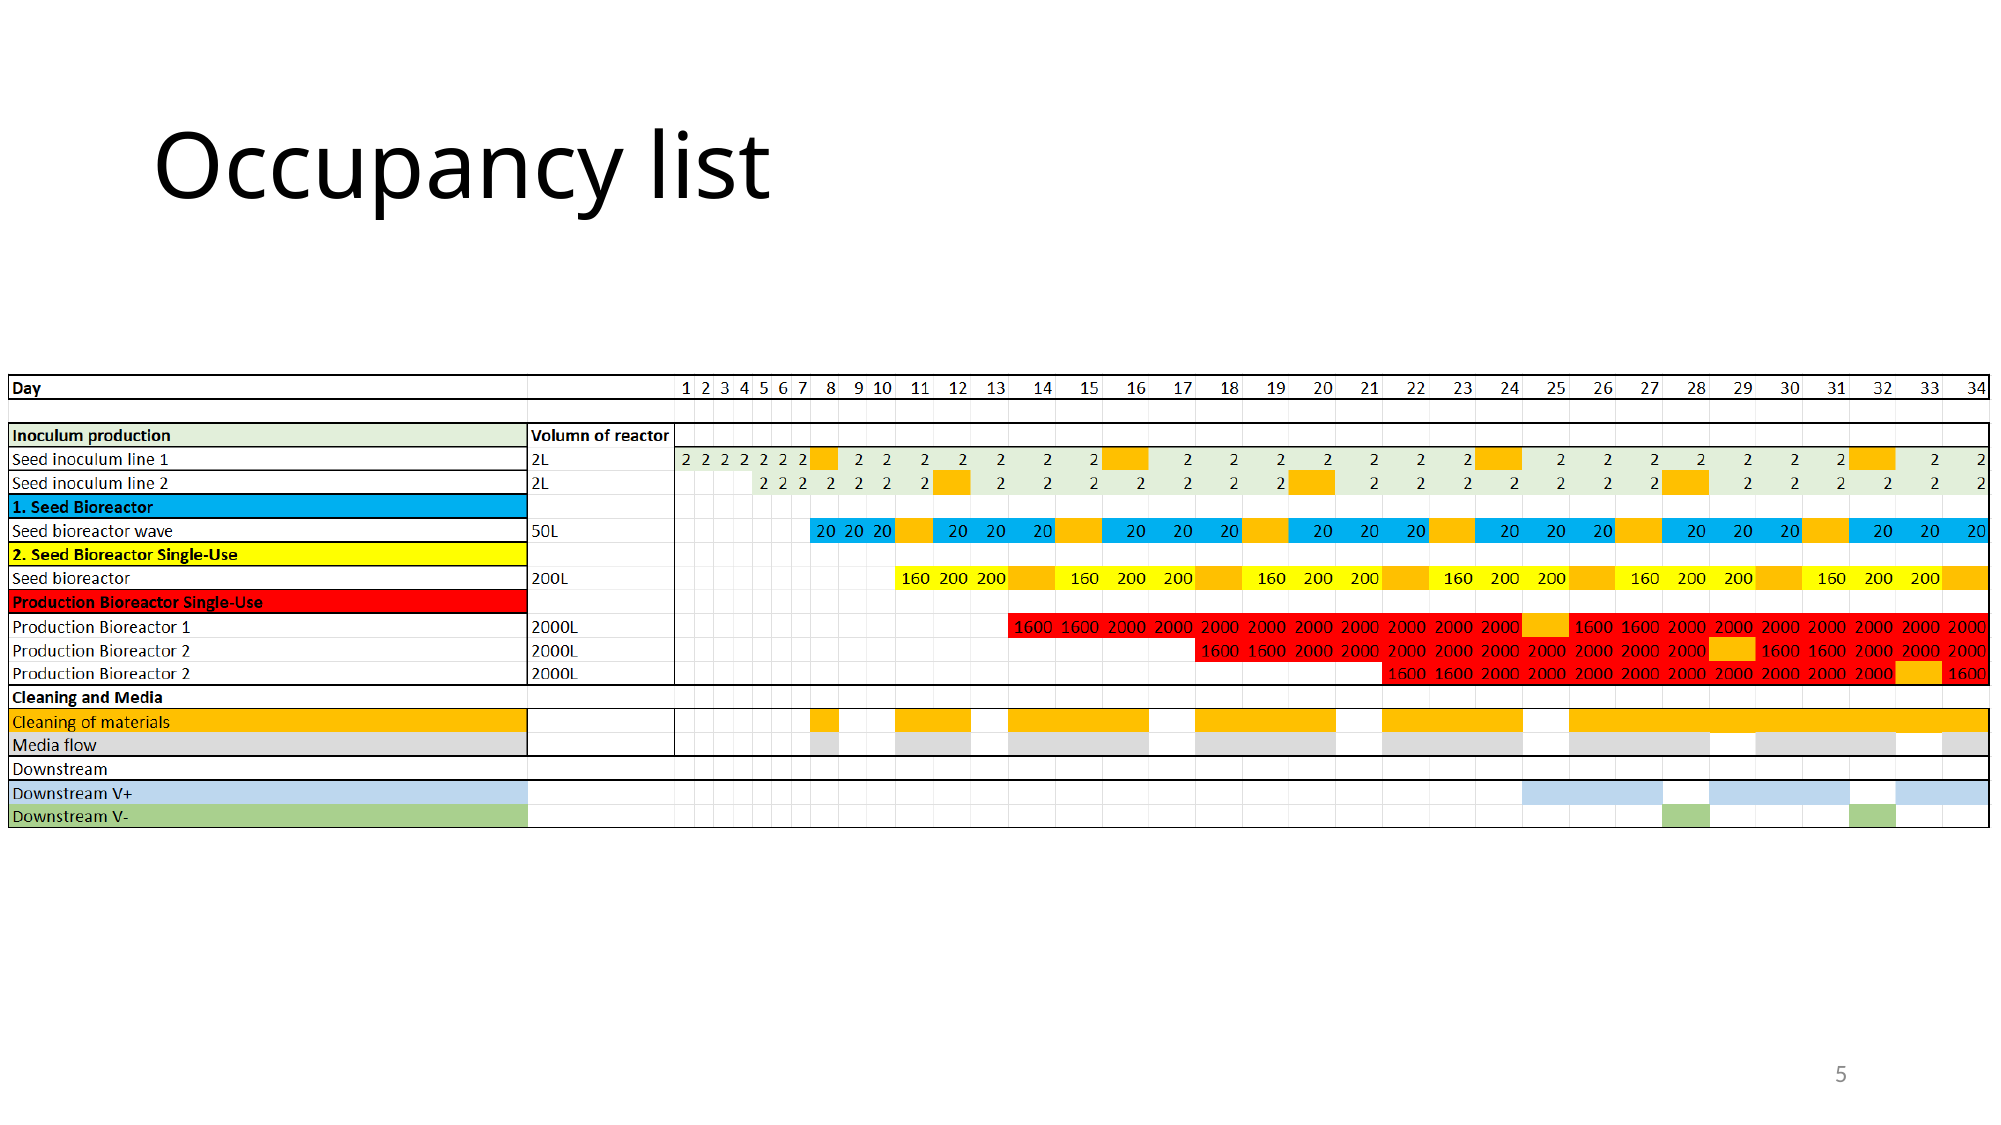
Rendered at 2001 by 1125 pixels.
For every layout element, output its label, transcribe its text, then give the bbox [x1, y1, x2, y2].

slide_number 5 [1412, 1042, 1863, 1103]
title Occupancy list [137, 59, 1863, 278]
picture [96, 505, 102, 512]
picture [143, 505, 150, 512]
picture [8, 373, 1992, 828]
picture [38, 505, 44, 512]
